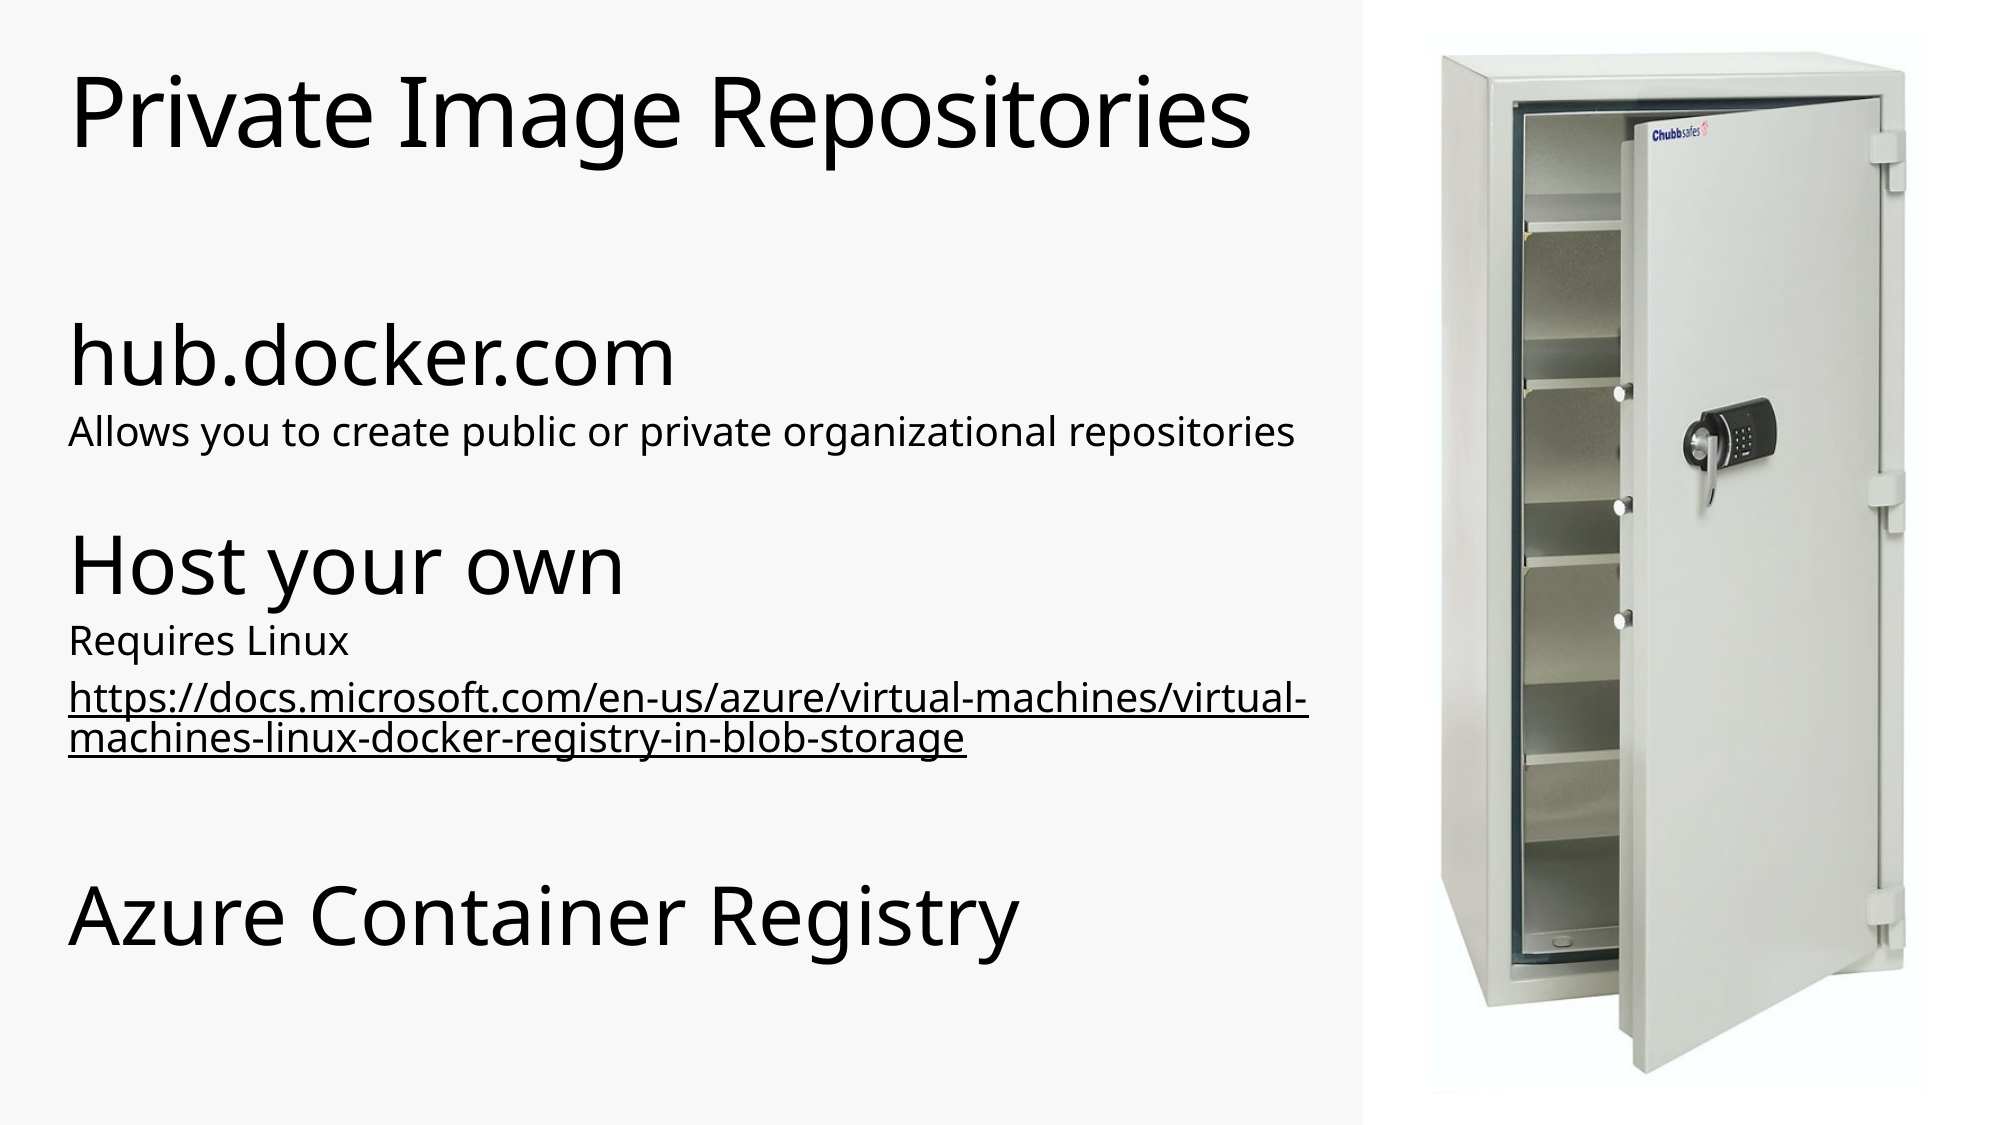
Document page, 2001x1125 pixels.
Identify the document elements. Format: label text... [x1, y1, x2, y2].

title Private Image Repositories [44, 47, 1363, 196]
picture [1363, 0, 2000, 1125]
list hub.docker.com Allows you to create public or private organizational repositories Host your own Requires Linux https://docs.microsoft.com/en-us/azure/virtual-machines/virtual-machines-linux-docker-registry-in-blob-storage Azure Container Registry [44, 299, 1363, 1009]
